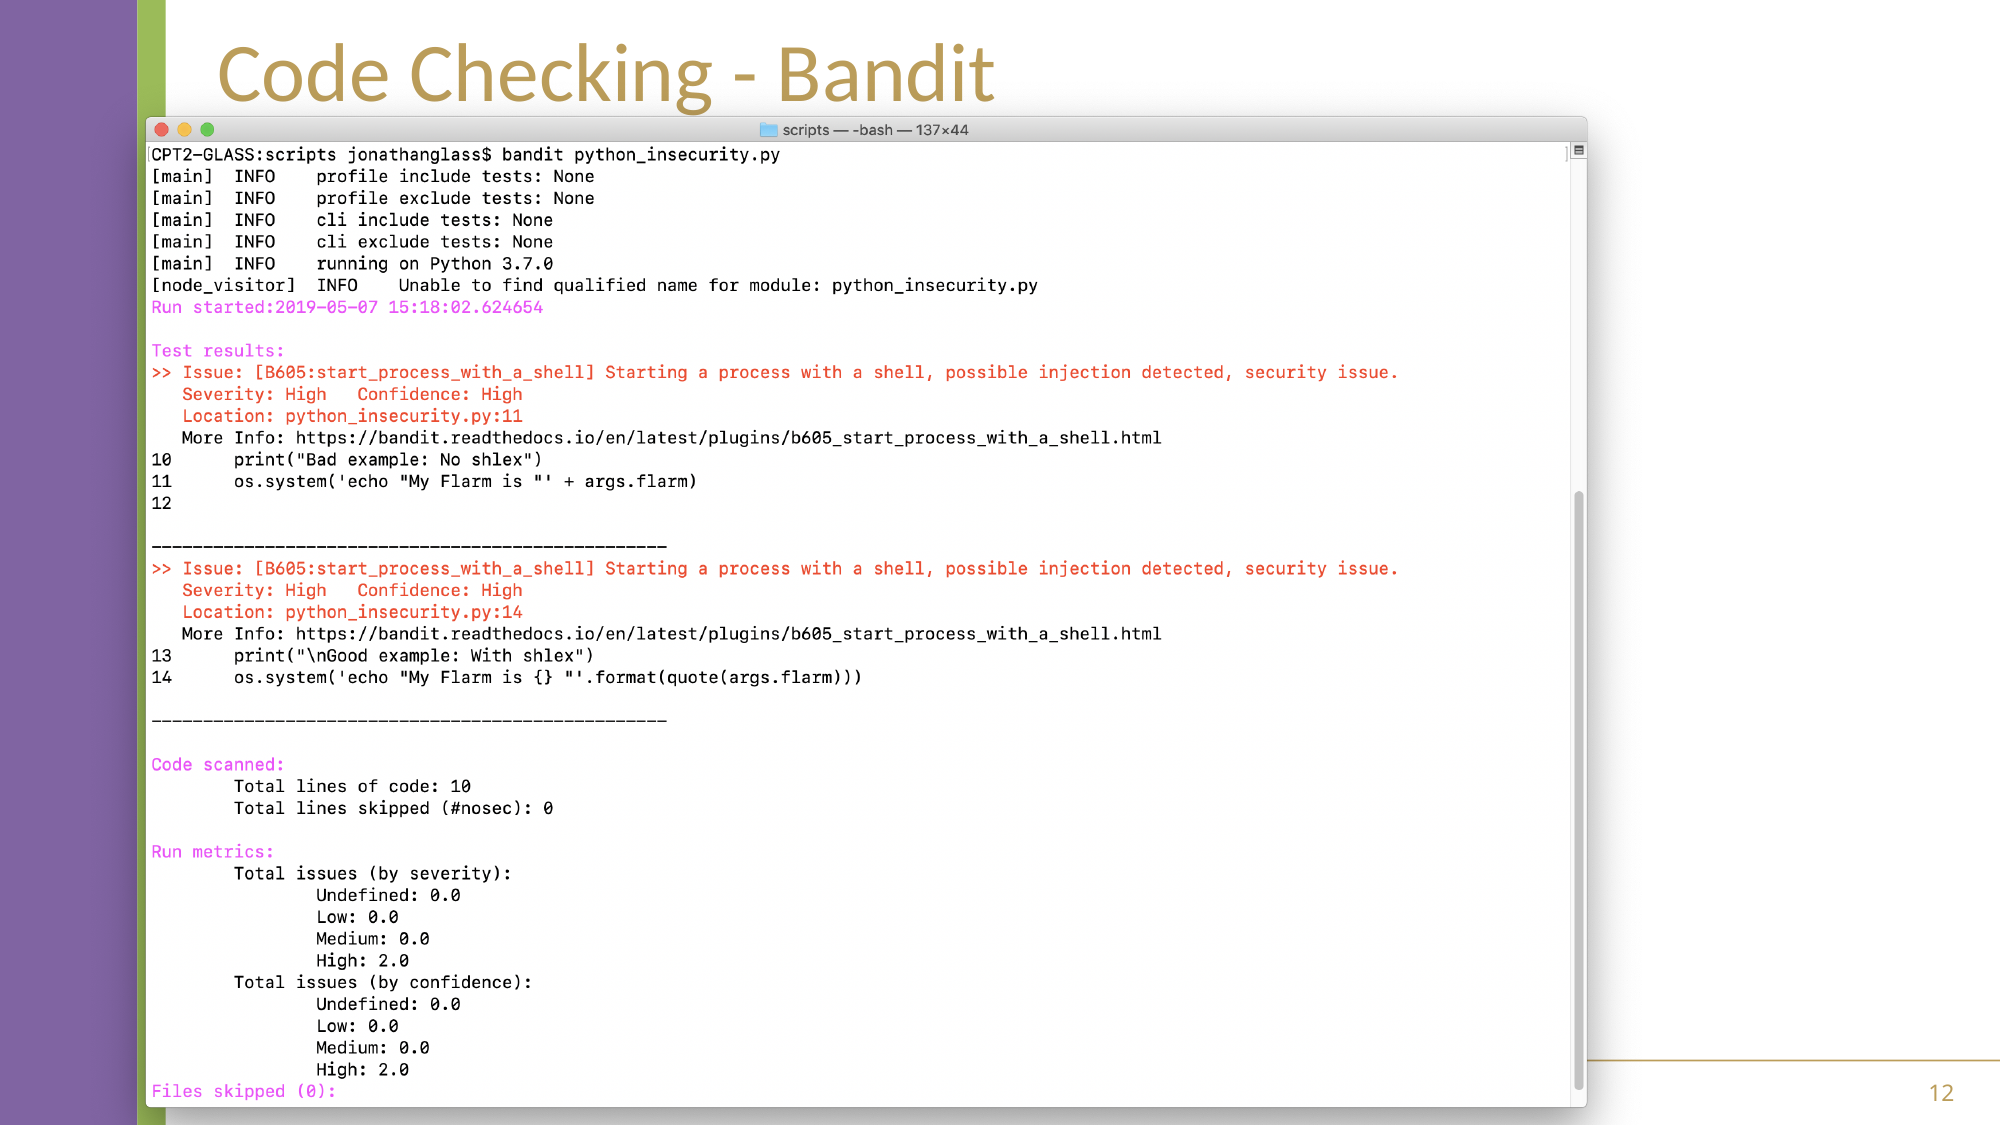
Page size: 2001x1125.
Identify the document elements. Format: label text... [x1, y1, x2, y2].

picture [80, 73, 1651, 1125]
text_box Code Checking - Bandit [202, 19, 1952, 126]
